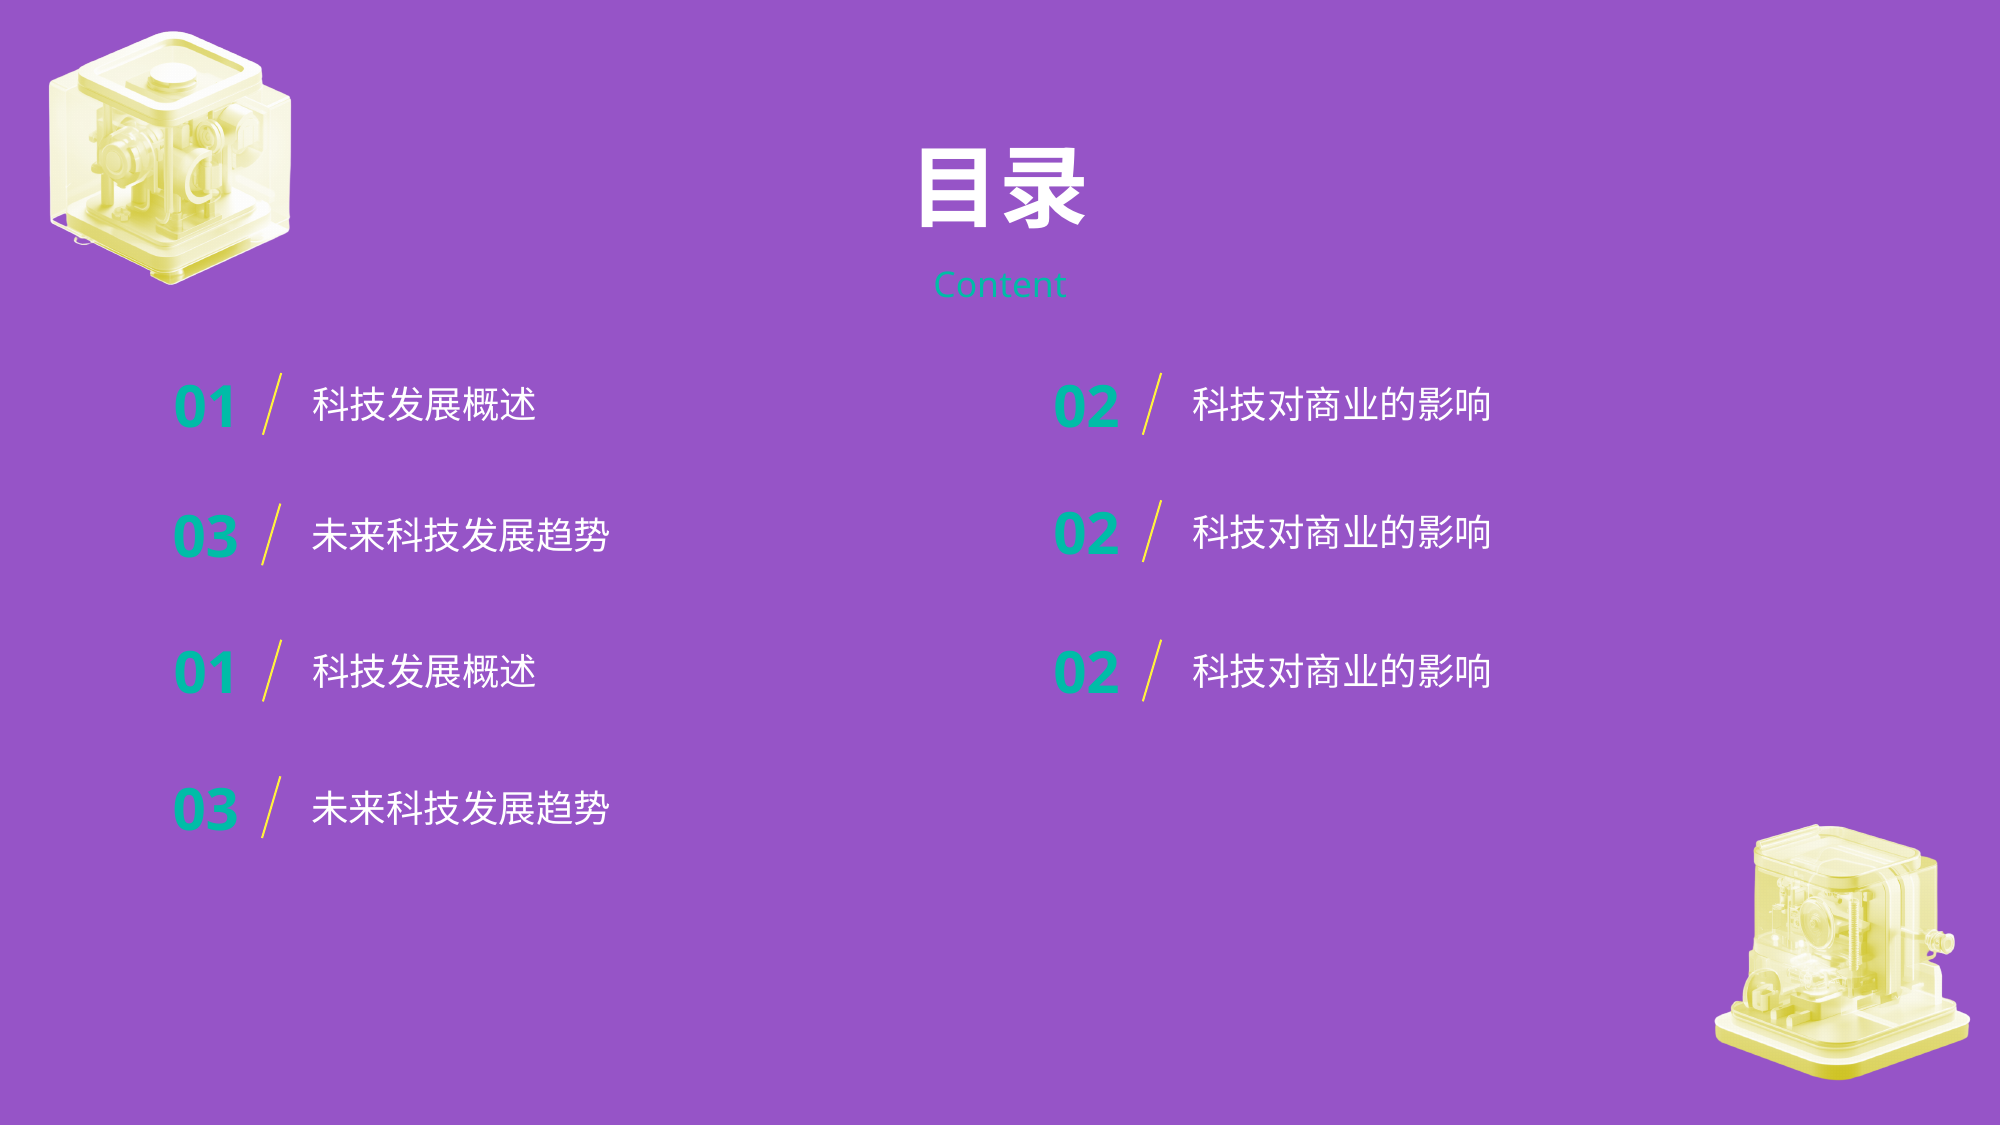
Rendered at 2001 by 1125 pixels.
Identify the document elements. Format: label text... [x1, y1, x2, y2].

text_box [1038, 478, 1925, 584]
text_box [158, 351, 1038, 457]
text_box Content [783, 254, 1217, 313]
picture [42, 28, 297, 289]
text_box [158, 618, 1038, 724]
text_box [157, 754, 1044, 860]
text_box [157, 481, 1044, 588]
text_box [1038, 618, 1925, 724]
text_box 目录 [783, 123, 1217, 247]
picture [1710, 819, 1973, 1084]
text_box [1038, 351, 1925, 457]
